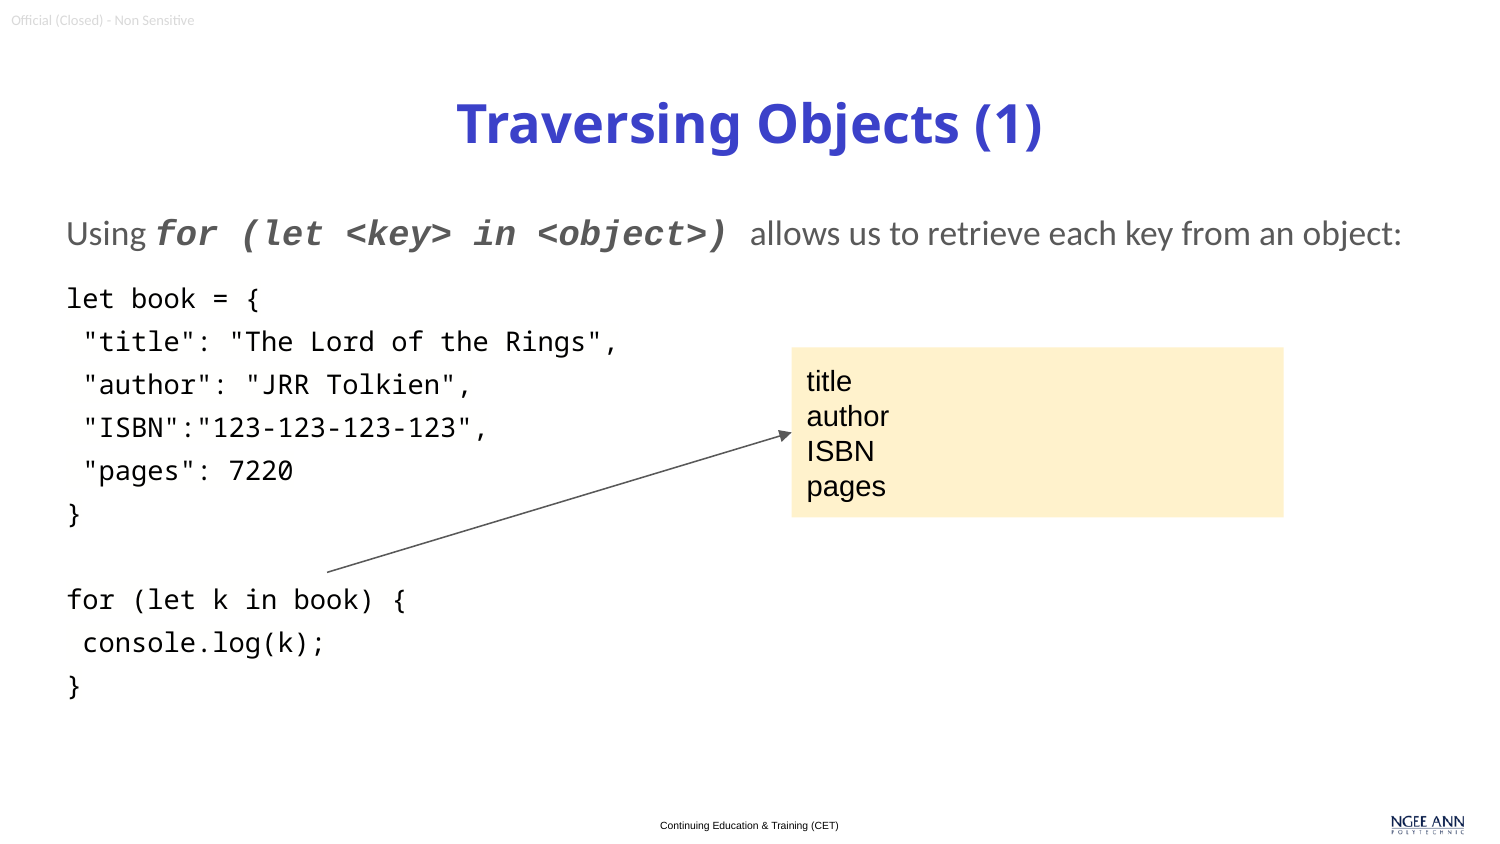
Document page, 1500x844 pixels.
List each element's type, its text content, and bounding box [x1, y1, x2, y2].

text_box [326, 433, 792, 573]
picture [1383, 811, 1471, 839]
text_box title author ISBN pages [791, 347, 1284, 518]
text_box Continuing Education & Training (CET) [602, 813, 898, 839]
list Using for (let <key> in <object>) allows us to retrieve each key from an object: let book = { "title": "The Lord of the Rings", "author": "JRR Tolkien", "ISBN":"123-123-123-123", "pages": 7220 } for (let k in book) { console.log(k); } [51, 189, 1449, 750]
text_box Official (Closed) - Non Sensitive [0, 0, 244, 35]
text_box Traversing Objects (1) [248, 64, 1252, 170]
